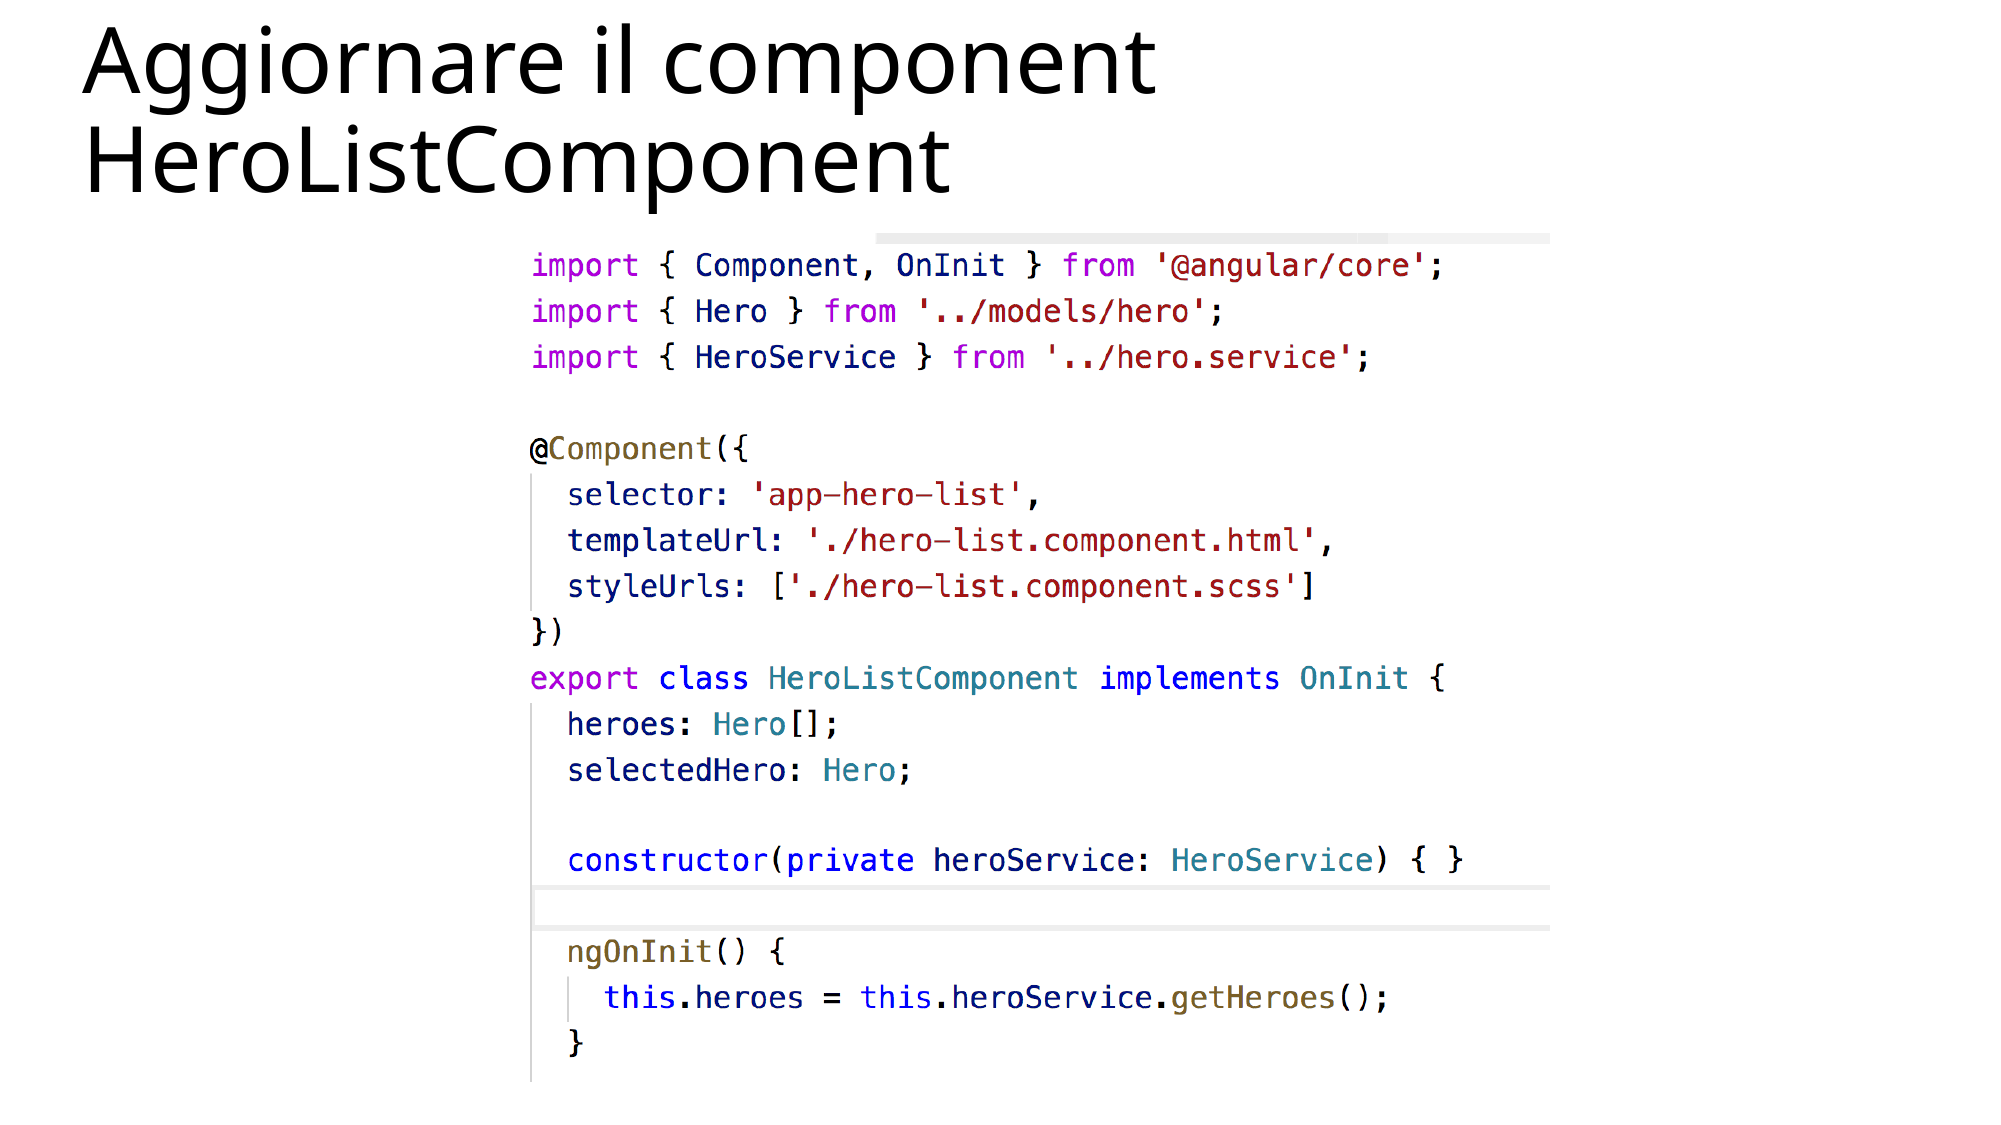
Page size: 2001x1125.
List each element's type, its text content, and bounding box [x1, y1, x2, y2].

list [511, 233, 1550, 1082]
title Aggiornare il component HeroListComponent [67, 59, 1863, 278]
